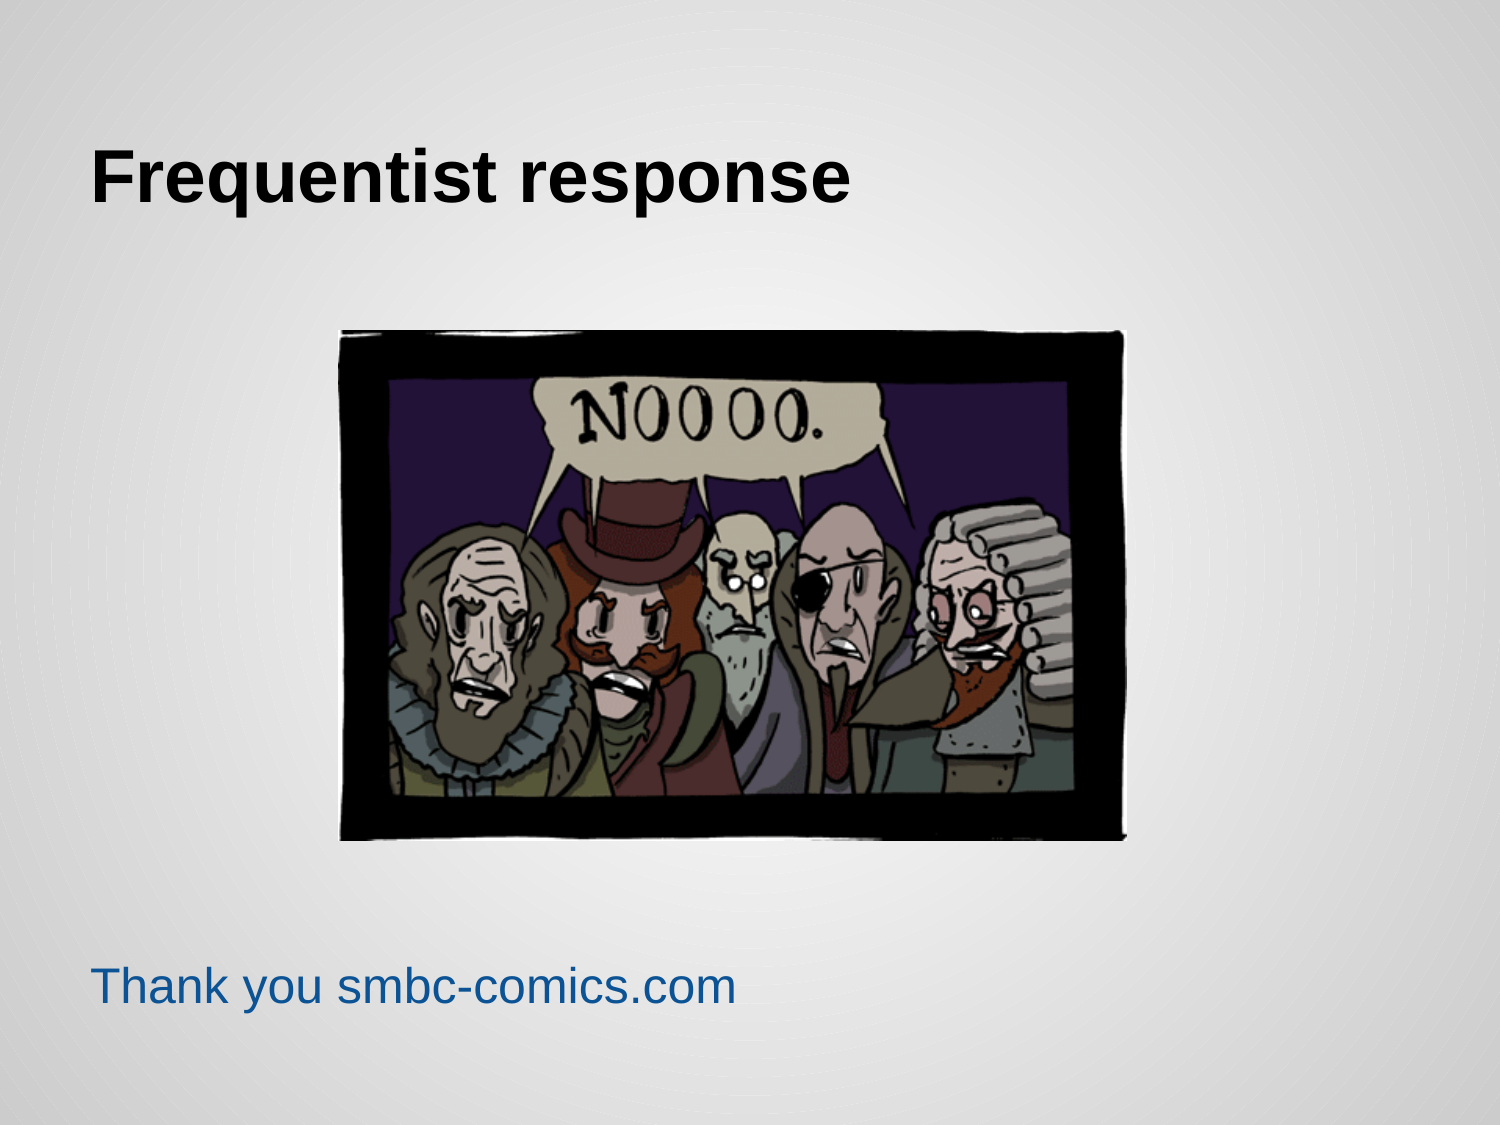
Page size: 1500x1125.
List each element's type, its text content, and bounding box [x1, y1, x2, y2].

list Thank you smbc-comics.com [75, 938, 1425, 1078]
title Frequentist response [75, 45, 1425, 233]
picture [338, 330, 1127, 841]
